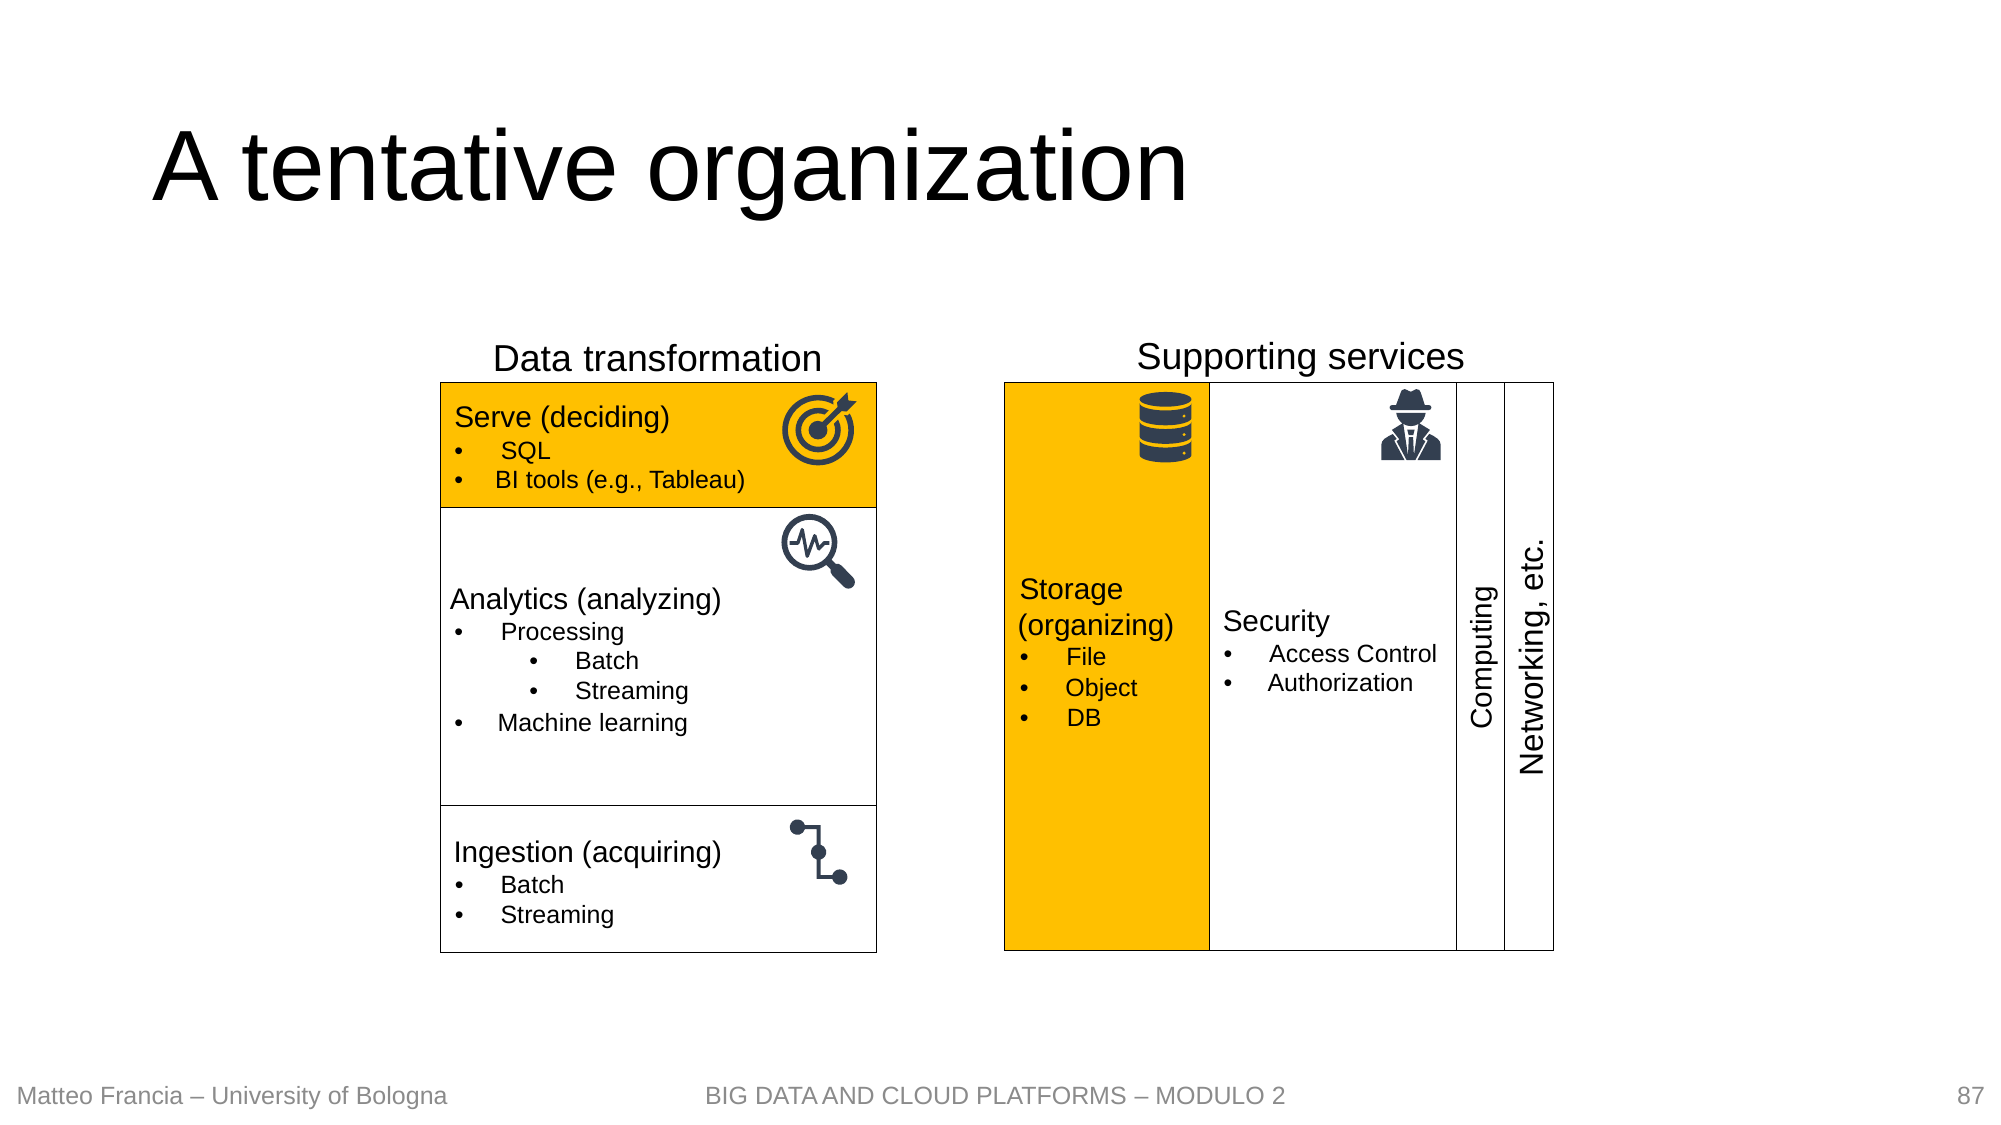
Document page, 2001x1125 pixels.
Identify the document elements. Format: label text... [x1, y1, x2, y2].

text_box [439, 325, 1558, 953]
title A tentative organization [137, 59, 1863, 278]
footer Matteo Francia – University of Bologna [0, 1065, 466, 1125]
slide_number 87 [1550, 1065, 2000, 1125]
